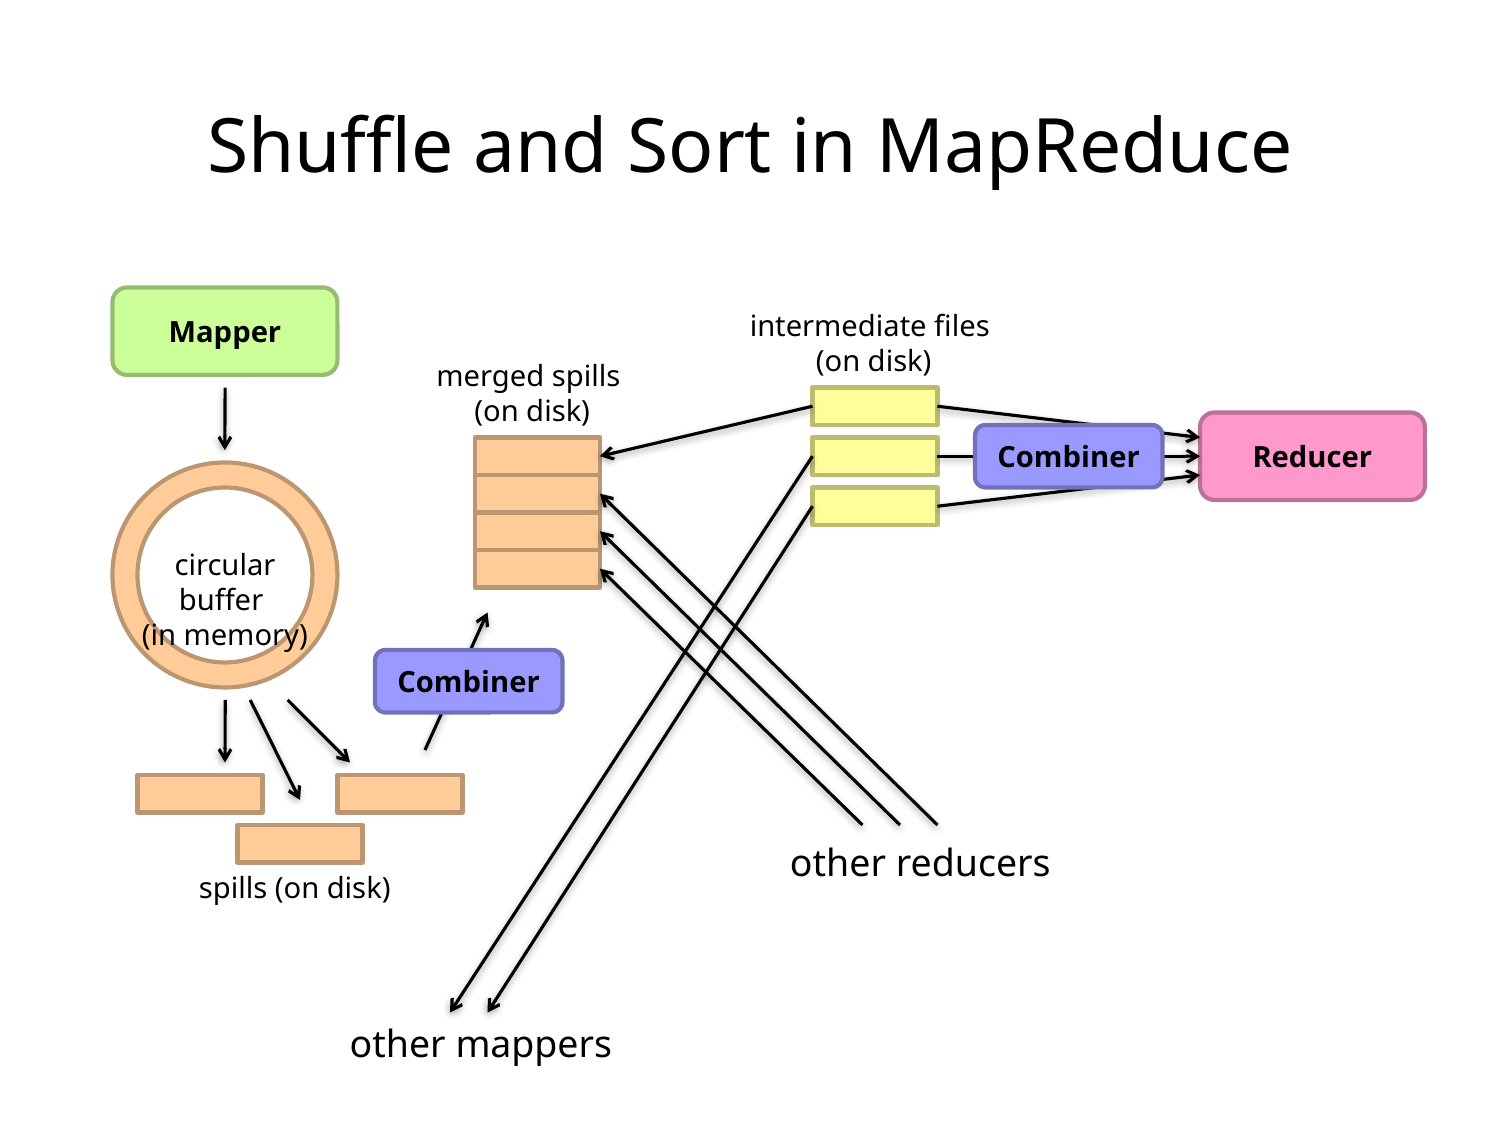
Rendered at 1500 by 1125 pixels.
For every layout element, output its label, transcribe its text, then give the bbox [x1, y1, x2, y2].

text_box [287, 699, 347, 763]
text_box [937, 474, 1201, 507]
text_box merged spills (on disk) [421, 349, 643, 435]
text_box [473, 435, 602, 473]
text_box [810, 385, 940, 427]
text_box other mappers [334, 1012, 628, 1073]
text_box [599, 568, 863, 826]
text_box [396, 596, 904, 923]
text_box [224, 724, 326, 776]
text_box Mapper [110, 285, 340, 378]
text_box Reducer [1197, 410, 1428, 503]
text_box Shuffle and Sort in MapReduce [0, 90, 1500, 203]
text_box other reducers [913, 831, 1066, 892]
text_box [352, 552, 593, 916]
text_box Combiner [972, 466, 1165, 473]
text_box Combiner [972, 446, 1165, 454]
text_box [599, 405, 813, 457]
text_box [135, 773, 265, 815]
text_box intermediate files (on disk) [735, 299, 1013, 385]
text_box [473, 510, 594, 548]
text_box [473, 473, 602, 510]
text_box spills (on disk) [184, 862, 347, 913]
text_box [810, 435, 940, 477]
text_box [810, 485, 932, 492]
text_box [599, 530, 901, 826]
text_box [112, 462, 338, 688]
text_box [599, 493, 938, 826]
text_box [937, 405, 1201, 438]
text_box [335, 773, 347, 815]
text_box [235, 823, 347, 862]
